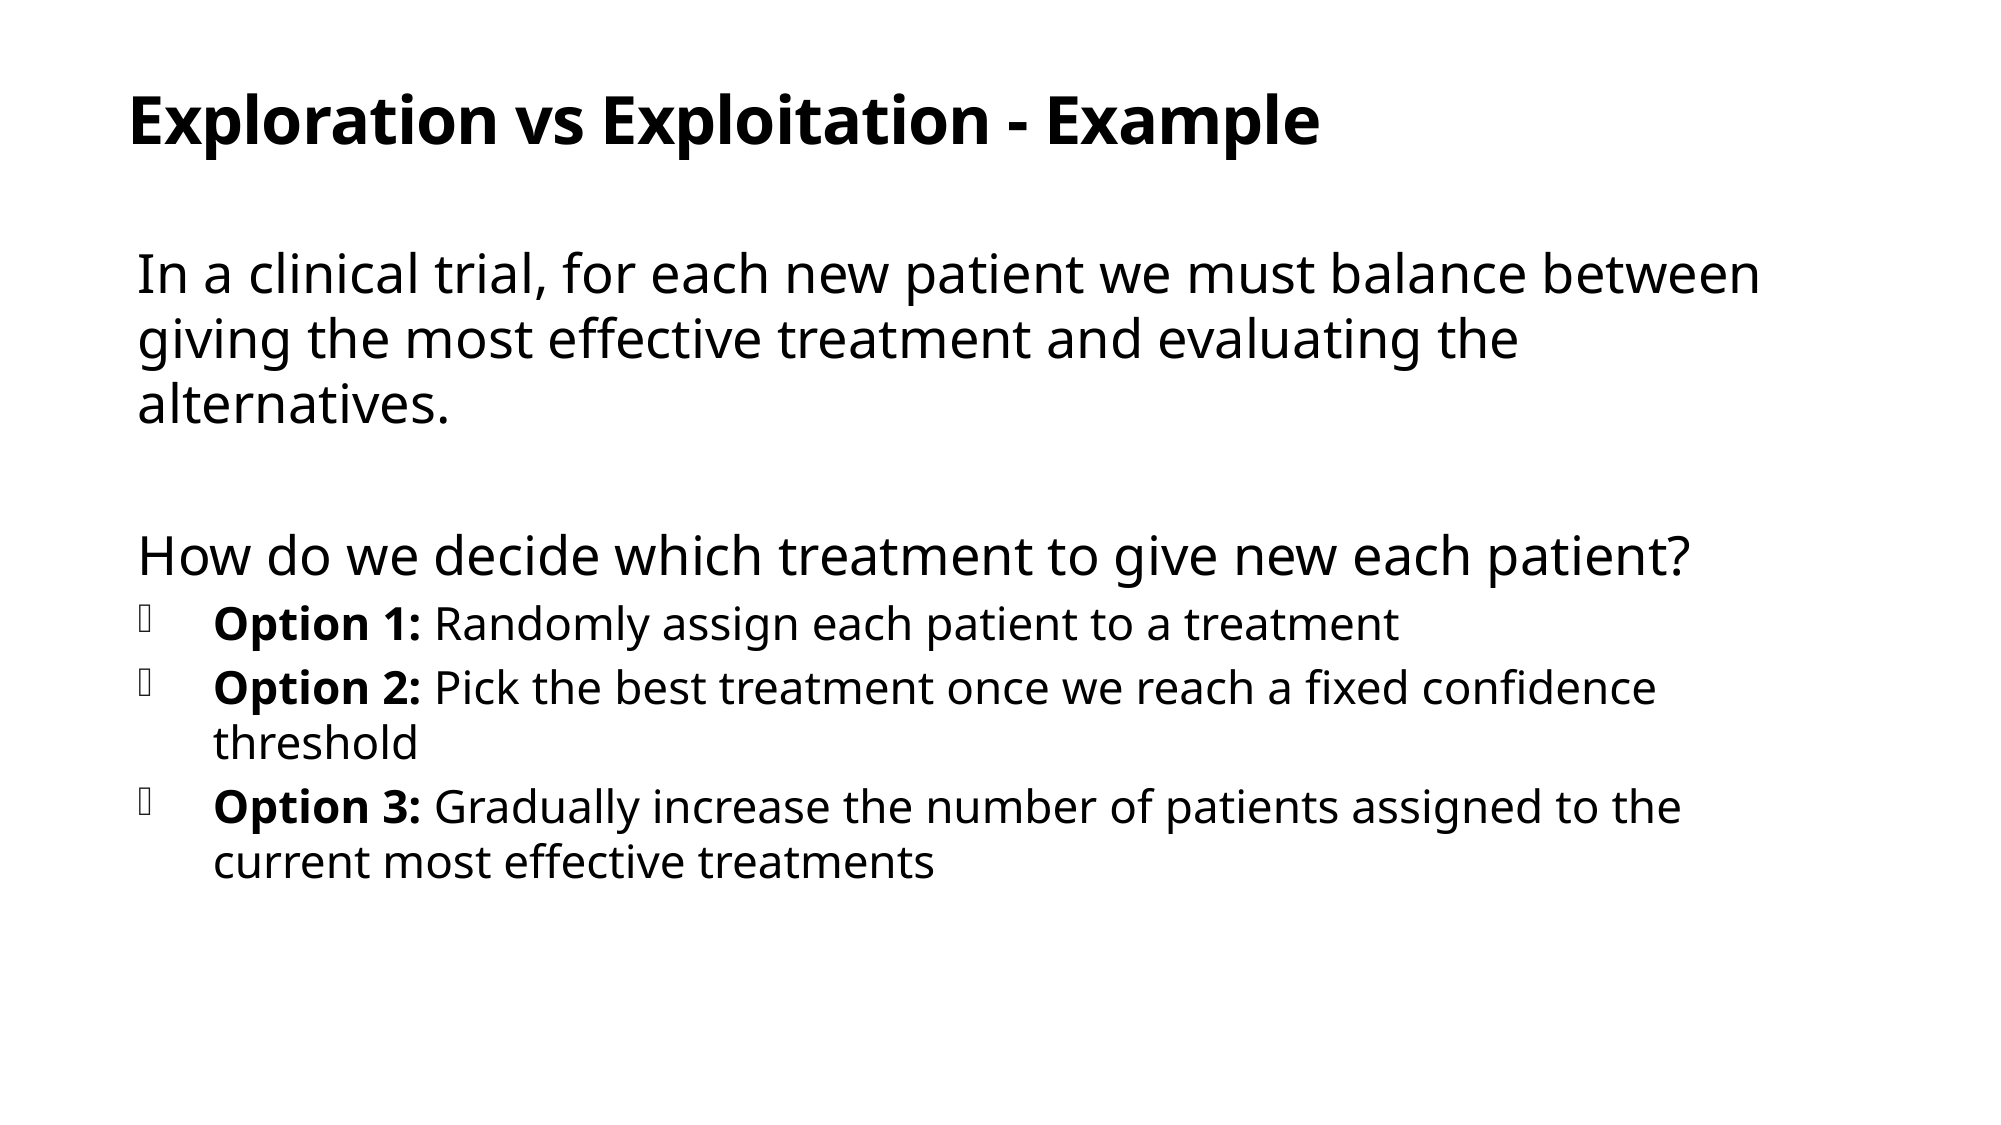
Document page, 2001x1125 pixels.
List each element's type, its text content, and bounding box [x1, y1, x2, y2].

list In a clinical trial, for each new patient we must balance between giving the most effective treatment and evaluating the alternatives. How do we decide which treatment to give new each patient? Option 1: Randomly assign each patient to a treatment Option 2: Pick the best treatment once we reach a fixed confidence threshold Option 3: Gradually increase the number of patients assigned to the current most effective treatments [138, 239, 1840, 786]
title Exploration vs Exploitation - Example [127, 78, 1872, 159]
